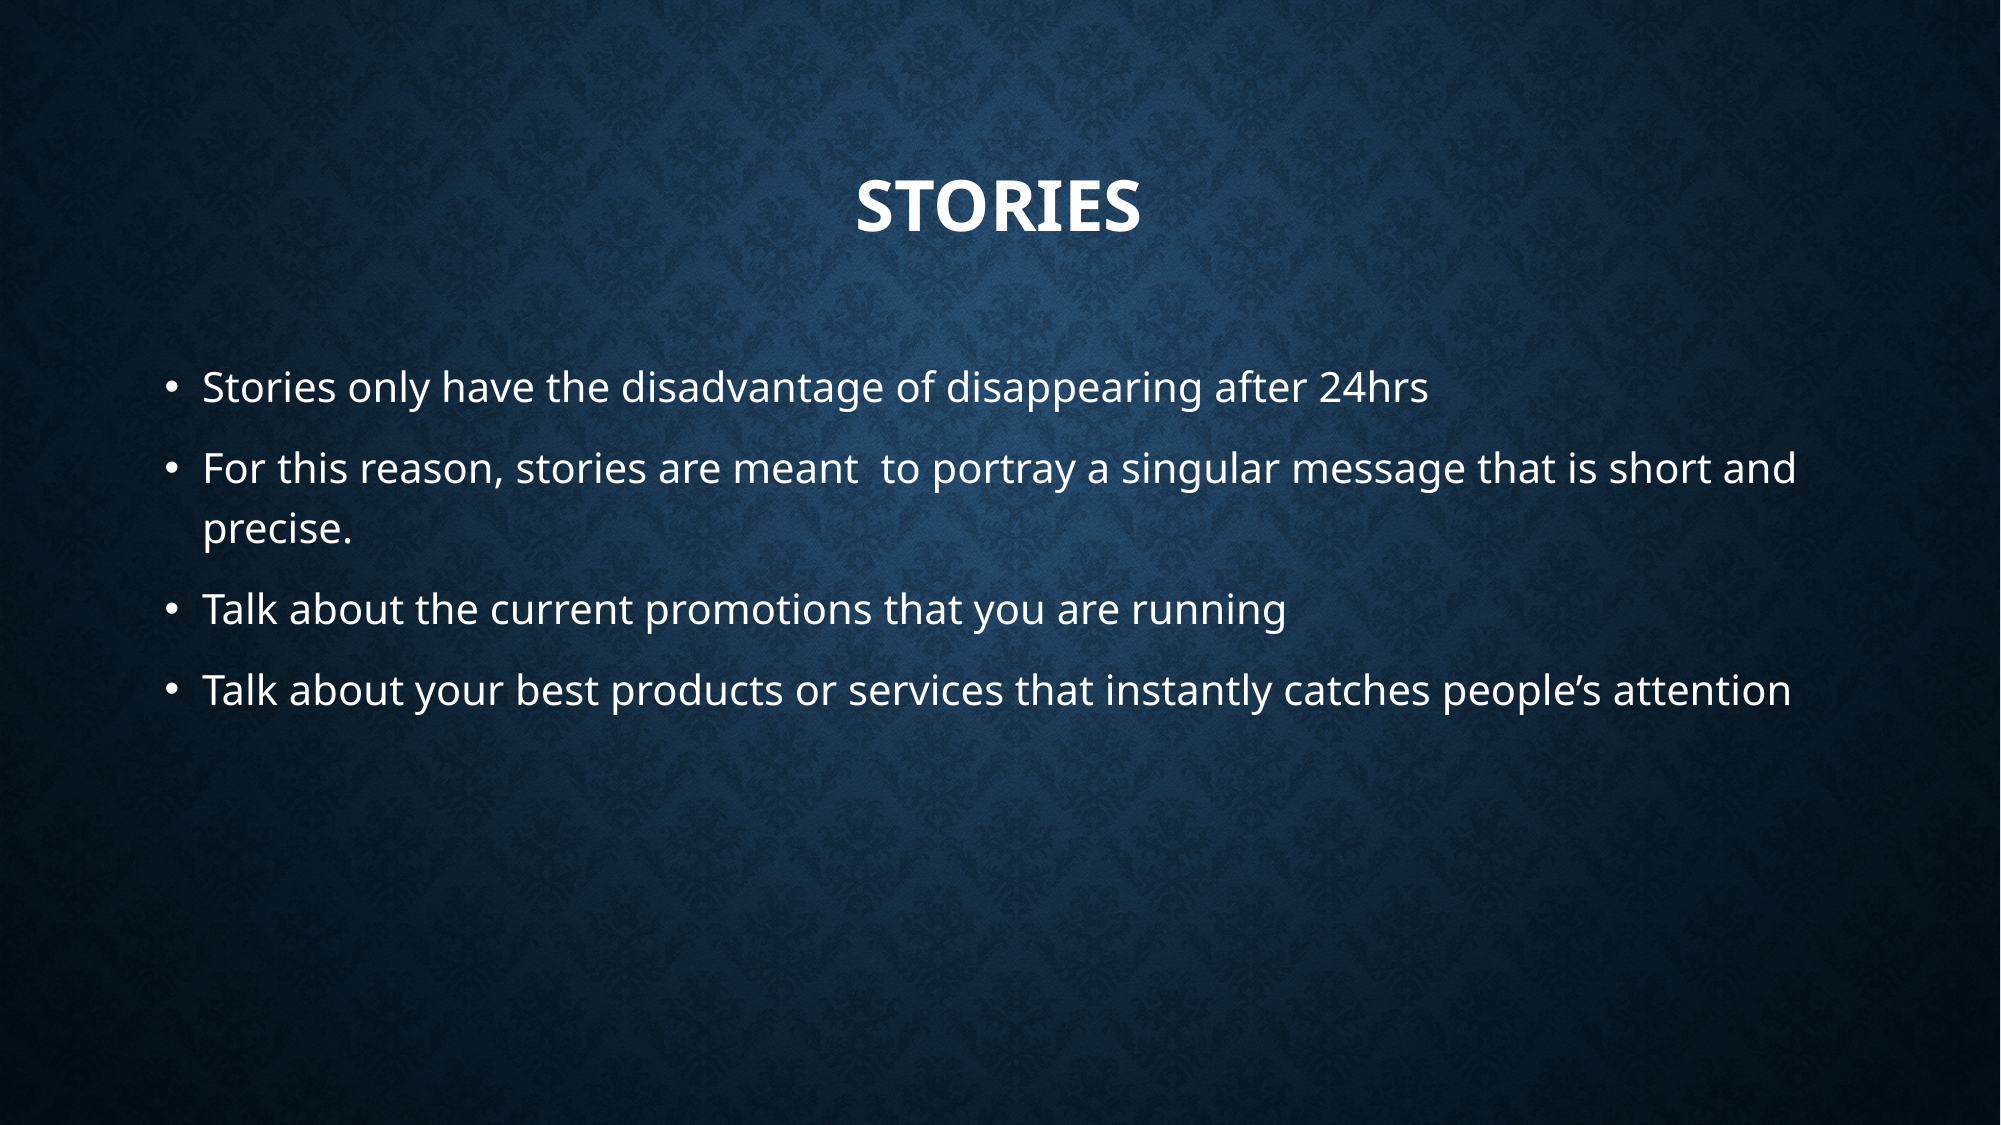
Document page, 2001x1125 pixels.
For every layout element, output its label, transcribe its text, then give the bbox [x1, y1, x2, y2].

text_box Stories only have the disadvantage of disappearing after 24hrs For this reason, stories are meant to portray a singular message that is short and precise. Talk about the current promotions that you are running Talk about your best products or services that instantly catches people’s attention [149, 343, 1849, 950]
title stories [149, 99, 1849, 318]
